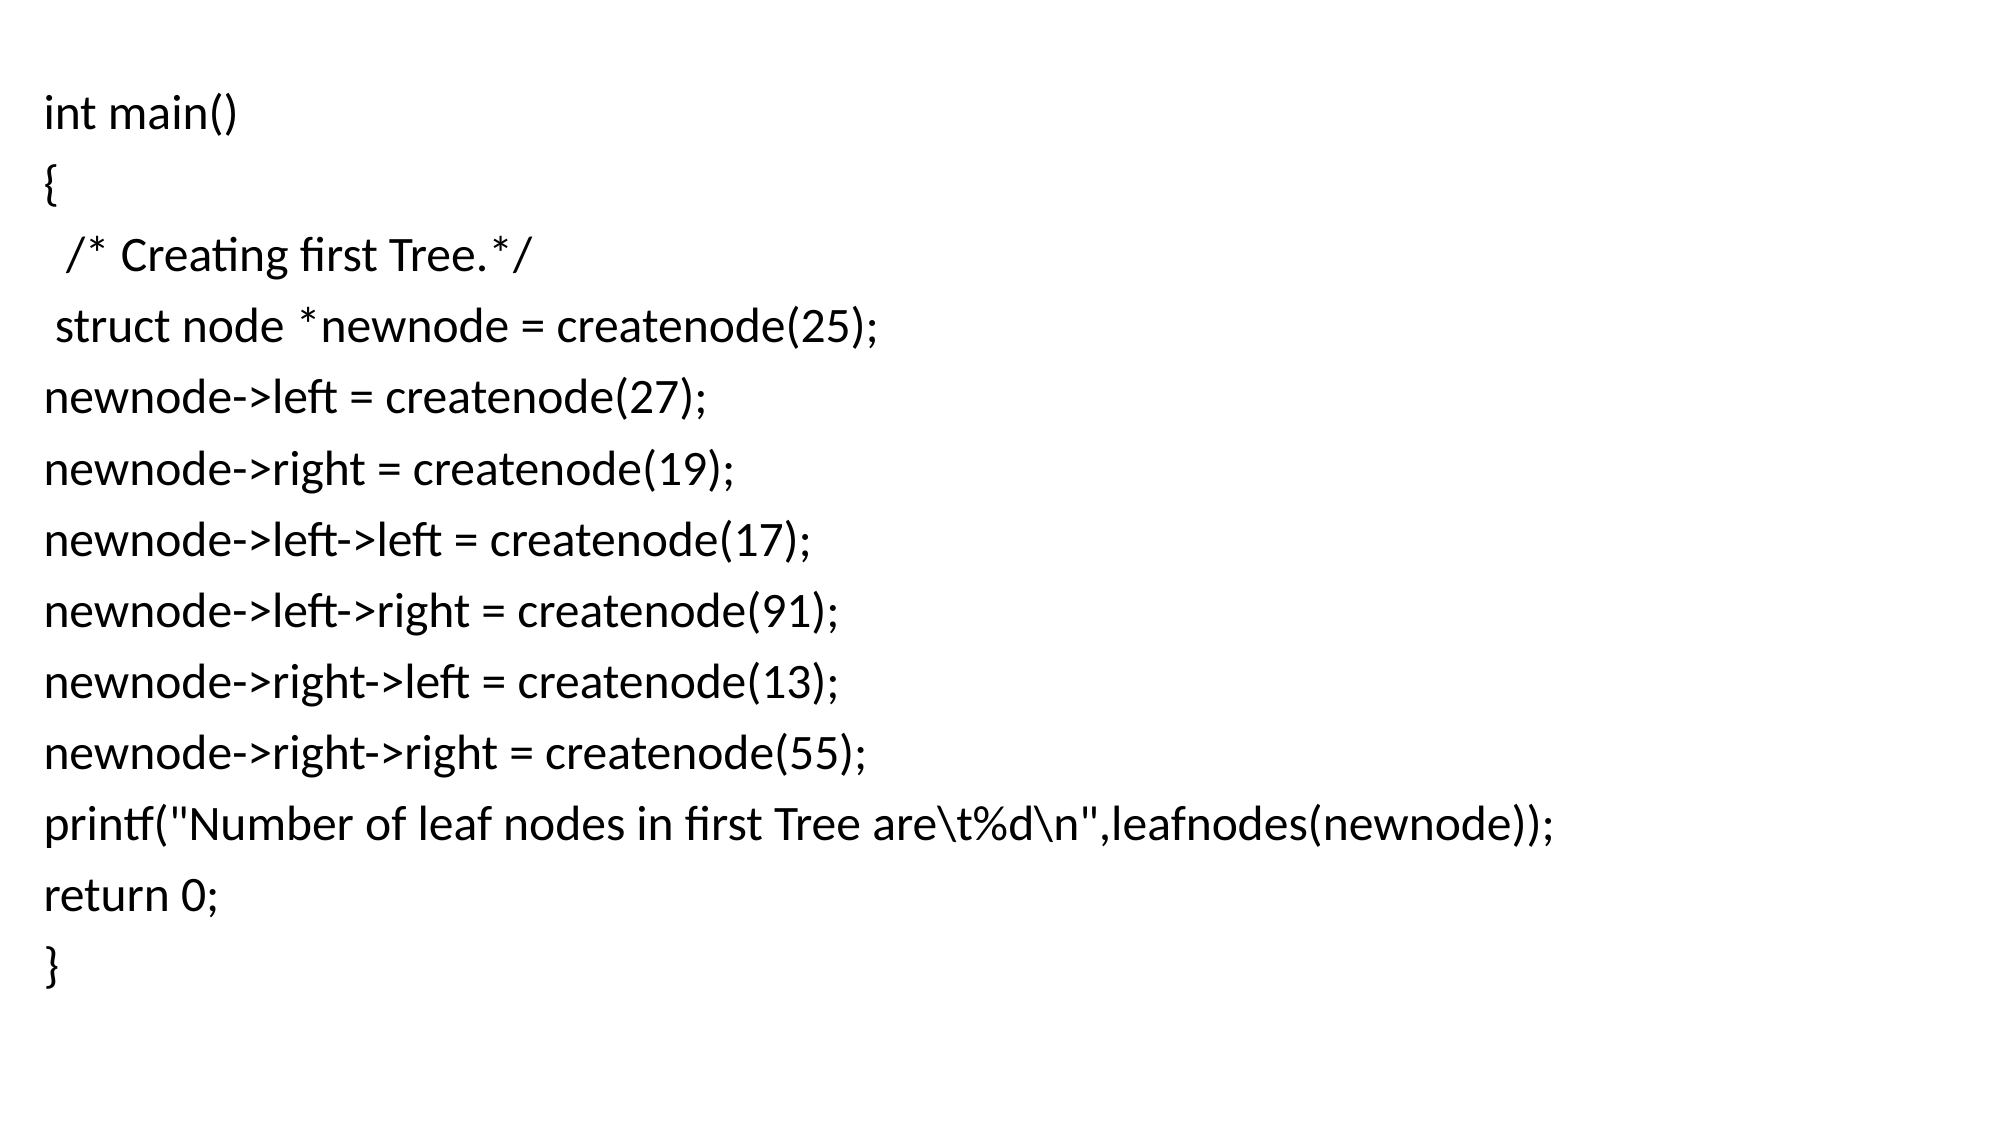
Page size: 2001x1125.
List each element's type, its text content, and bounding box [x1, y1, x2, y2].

list int main() { /* Creating first Tree.*/ struct node *newnode = createnode(25); newnode->left = createnode(27); newnode->right = createnode(19); newnode->left->left = createnode(17); newnode->left->right = createnode(91); newnode->right->left = createnode(13); newnode->right->right = createnode(55); printf("Number of leaf nodes in first Tree are\t%d\n",leafnodes(newnode)); return 0; } [28, 79, 1969, 1004]
